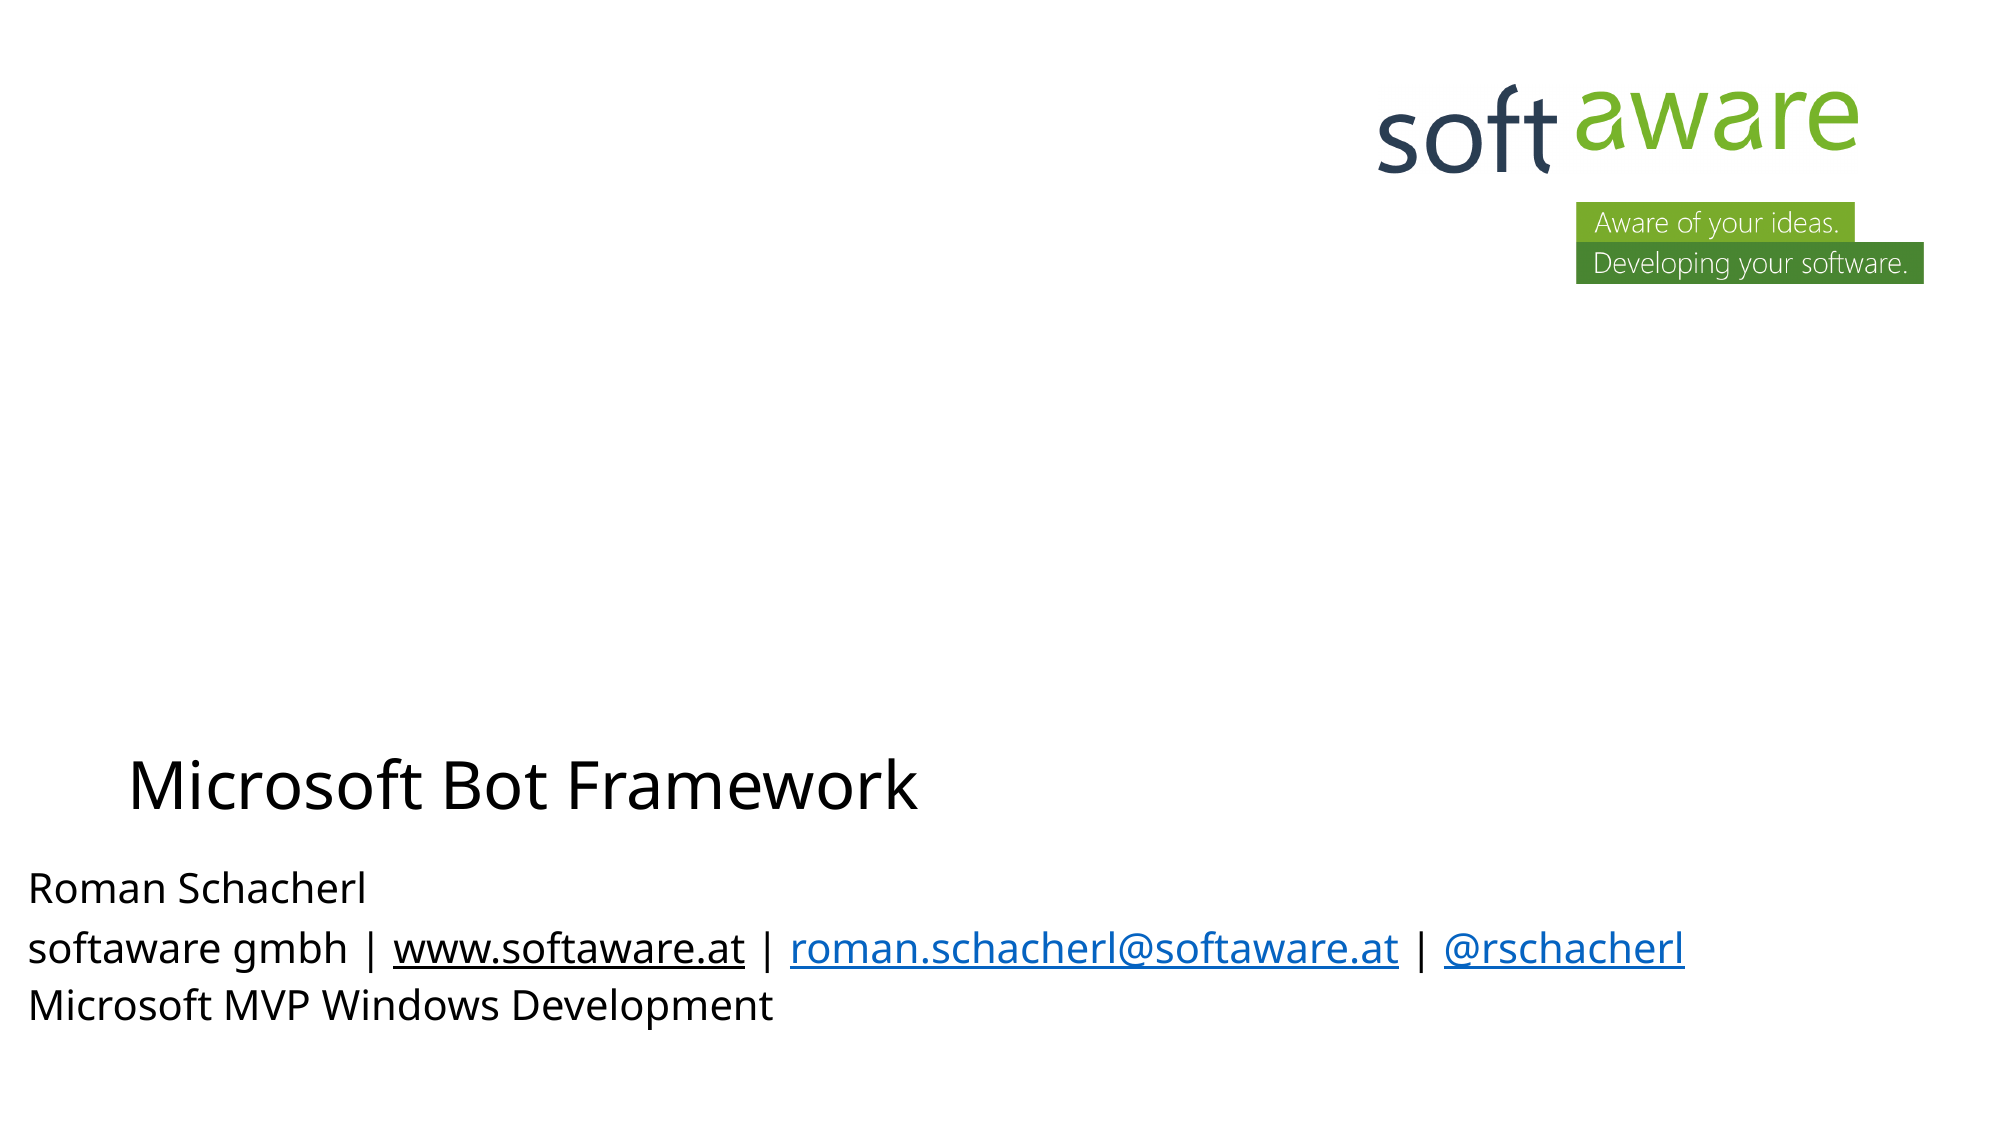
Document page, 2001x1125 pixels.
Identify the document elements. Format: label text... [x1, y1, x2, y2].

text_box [1378, 84, 1923, 284]
text_box Microsoft Bot Framework [112, 735, 935, 831]
text_box Roman Schacherl softaware gmbh | www.softaware.at | roman.schacherl@softaware.at | @rschacherl Microsoft MVP Windows Development [12, 854, 1700, 1036]
